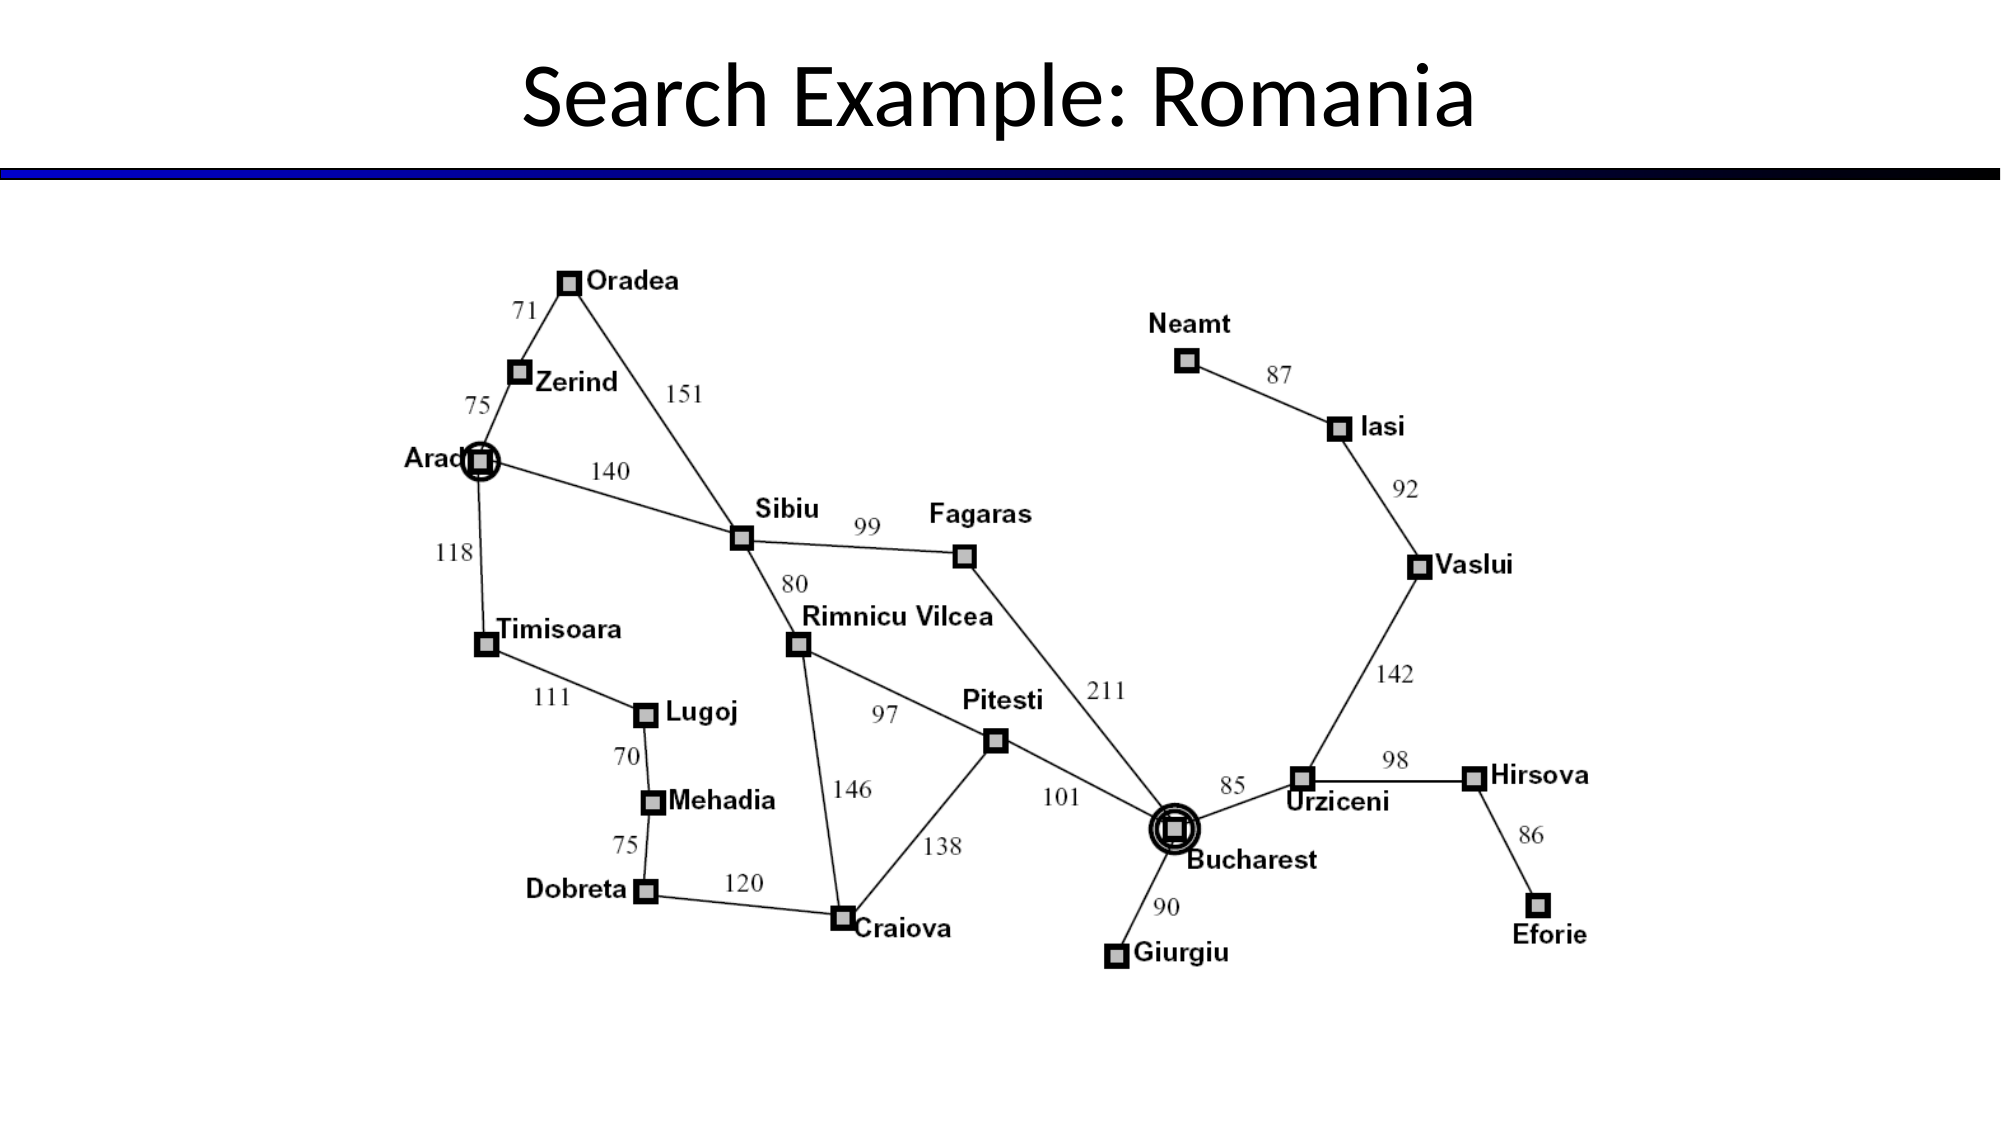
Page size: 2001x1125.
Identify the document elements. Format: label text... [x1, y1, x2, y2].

title Search Example: Romania [0, 0, 2000, 184]
picture [399, 262, 1601, 982]
